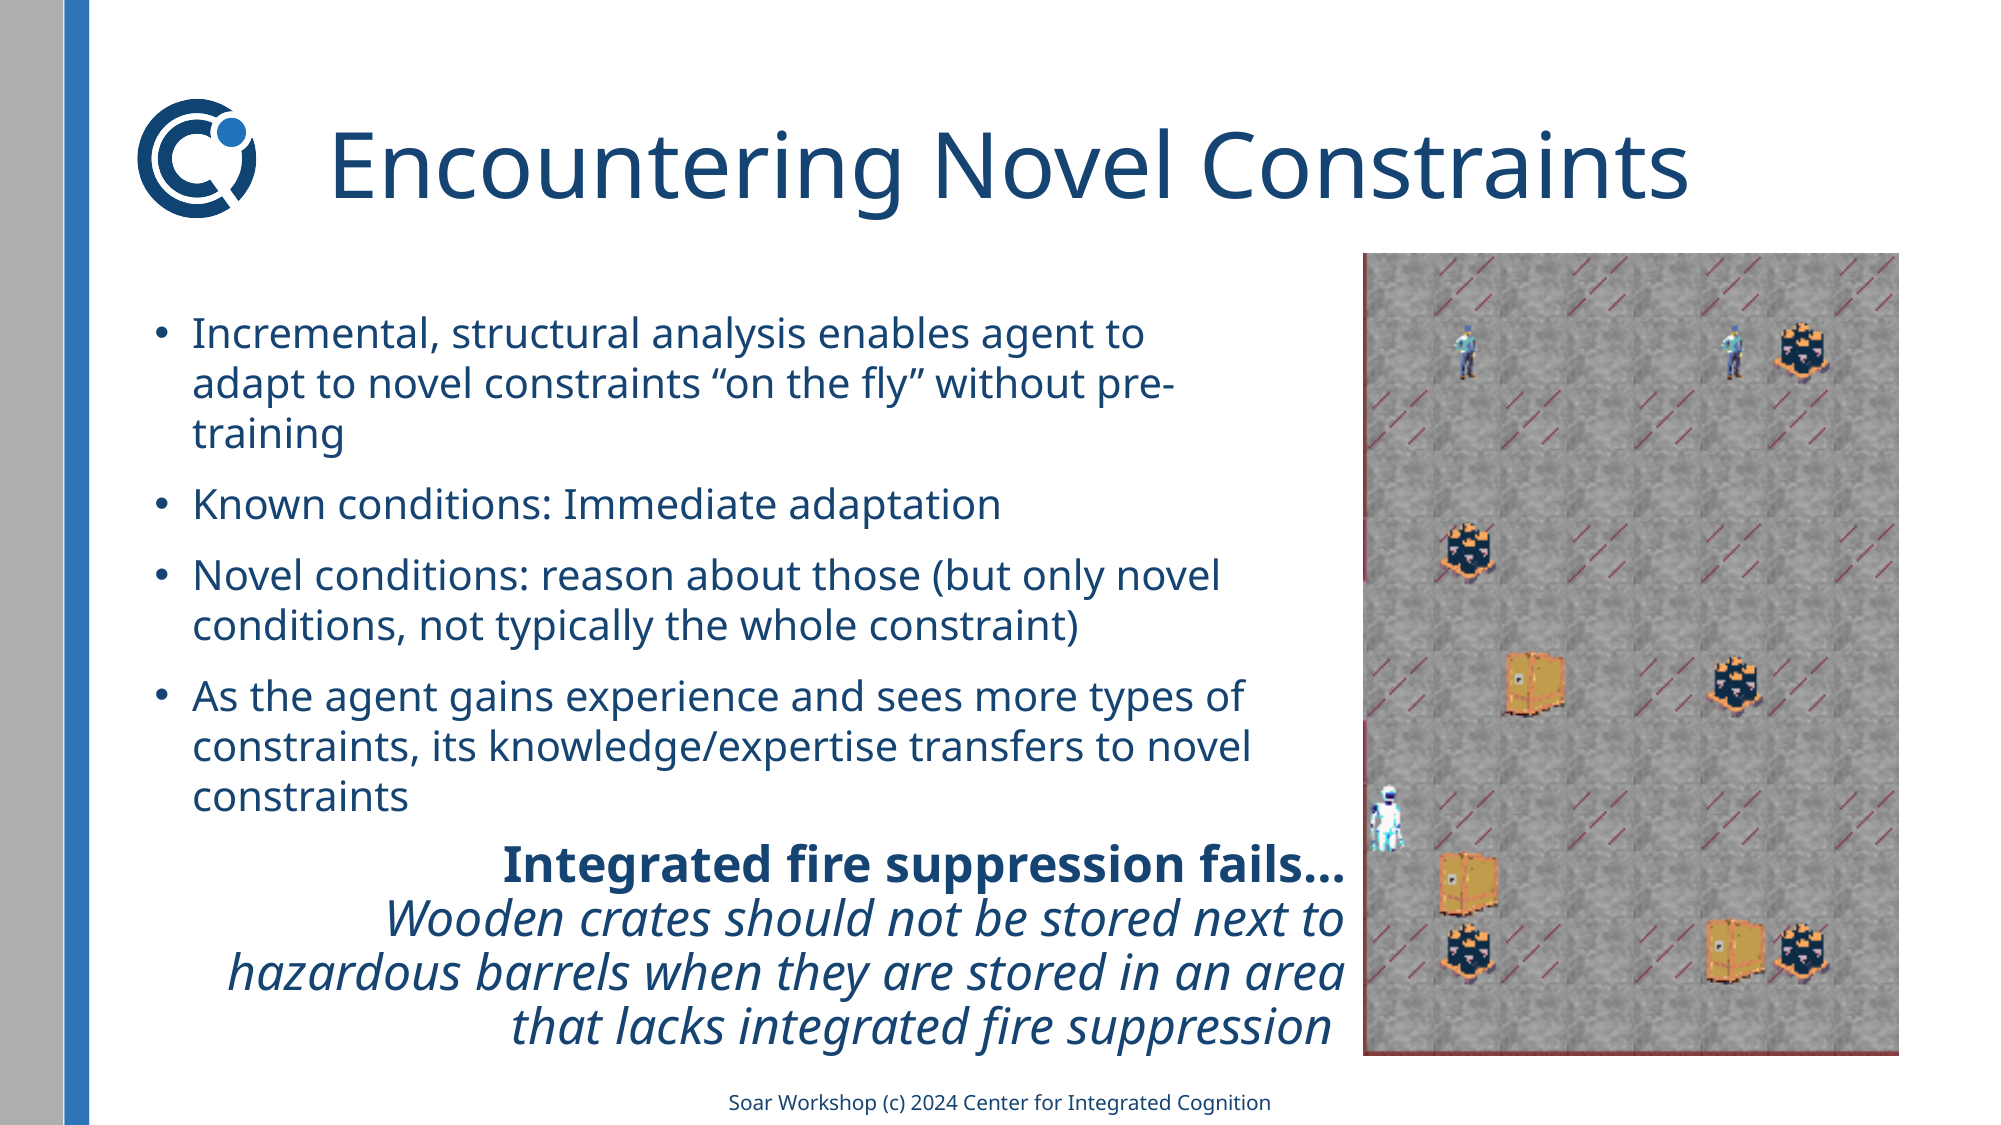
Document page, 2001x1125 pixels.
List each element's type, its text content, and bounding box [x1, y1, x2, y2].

list Incremental, structural analysis enables agent to adapt to novel constraints “on the fly” without pre-training Known conditions: Immediate adaptation Novel conditions: reason about those (but only novel conditions, not typically the whole constraint) As the agent gains experience and sees more types of constraints, its knowledge/expertise transfers to novel constraints [139, 299, 1275, 1014]
footer Soar Workshop (c) 2024 Center for Integrated Cognition [572, 1083, 1428, 1121]
picture [122, 89, 279, 232]
picture [1363, 253, 1899, 1056]
text_box Integrated fire suppression fails… Wooden crates should not be stored next to hazardous barrels when they are stored in an area that lacks integrated fire suppression [193, 831, 1362, 1063]
title Encountering Novel Constraints [312, 59, 1863, 278]
